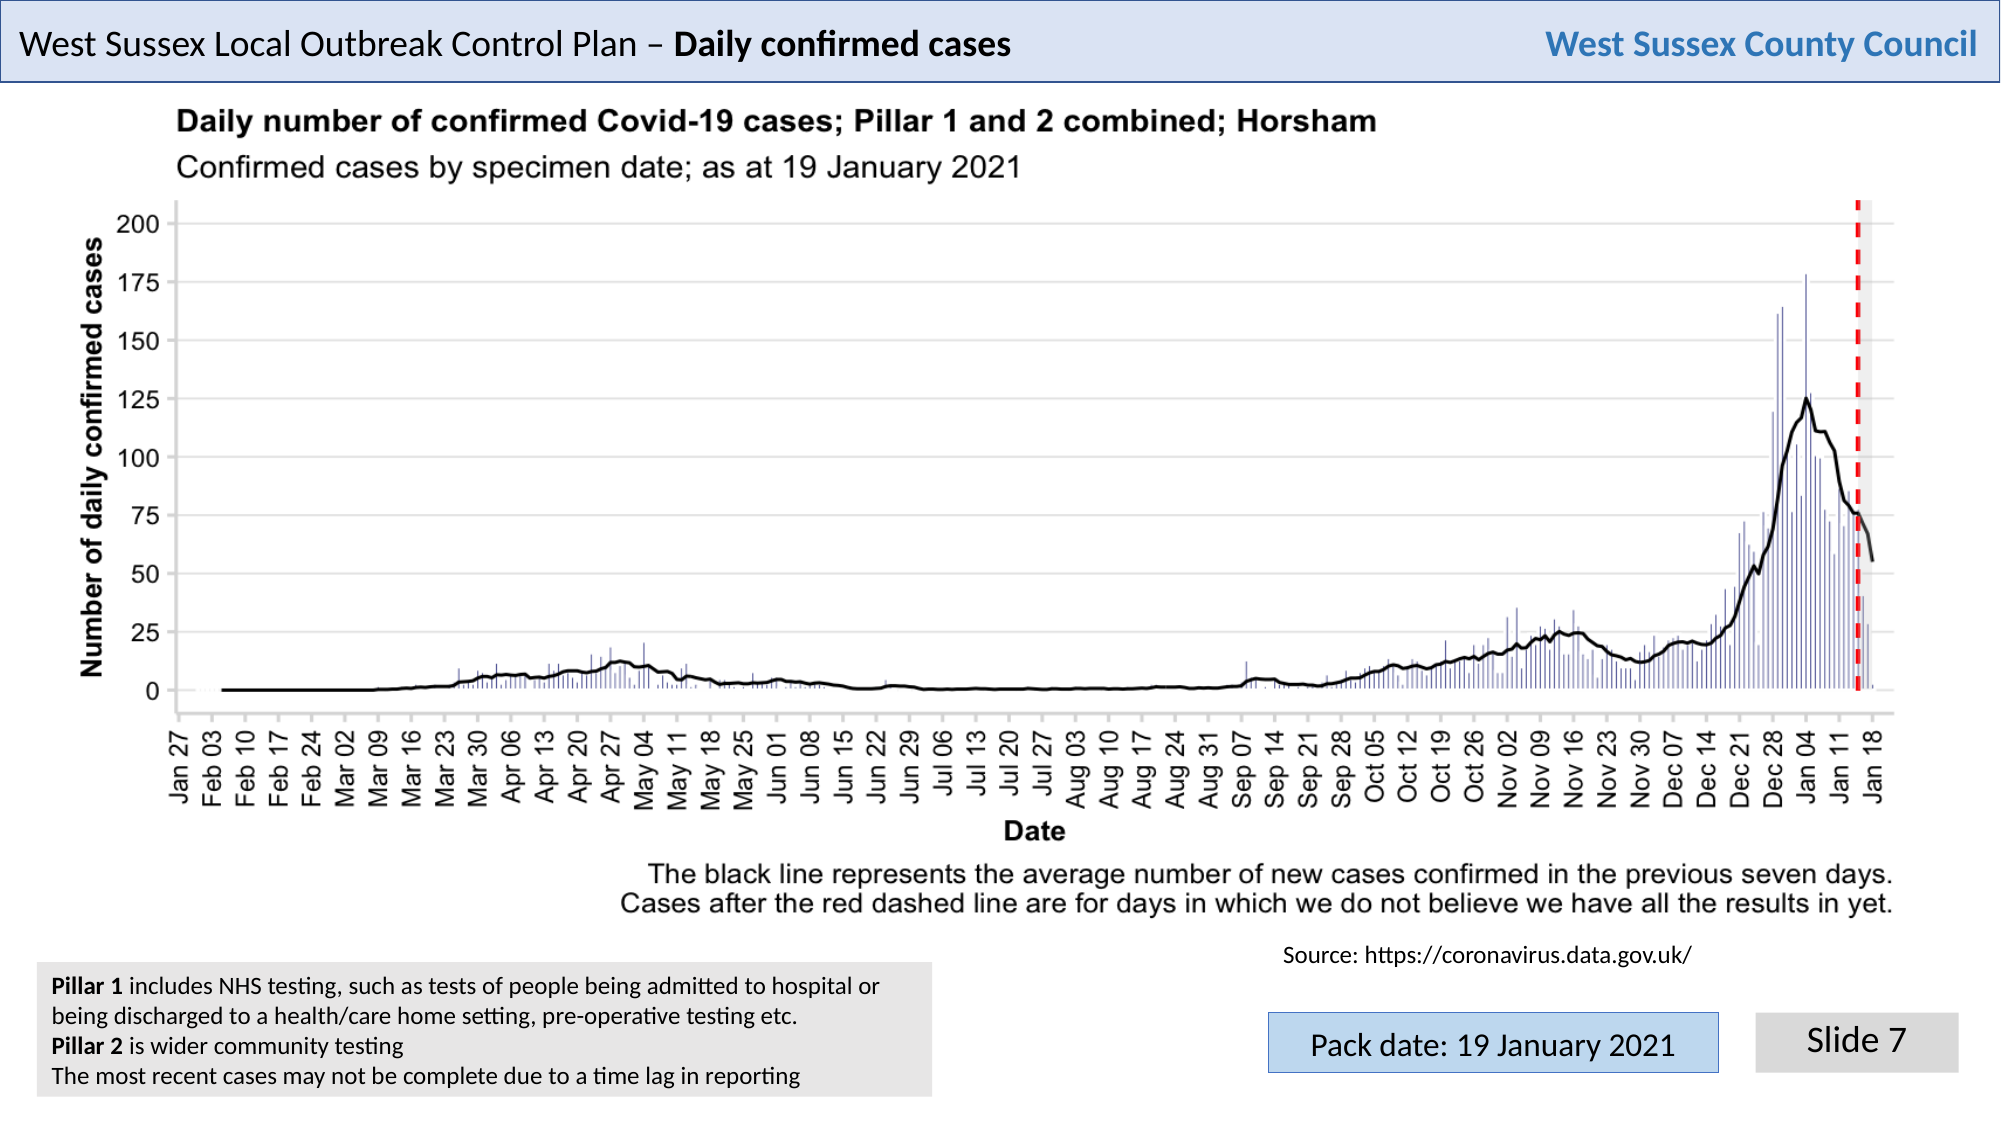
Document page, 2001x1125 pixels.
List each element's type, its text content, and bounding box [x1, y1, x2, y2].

list Source: https://coronavirus.data.gov.uk/ [1268, 935, 1912, 995]
picture [63, 91, 1912, 935]
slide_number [1268, 1012, 1719, 1073]
list Slide 7 [1755, 1012, 1959, 1073]
